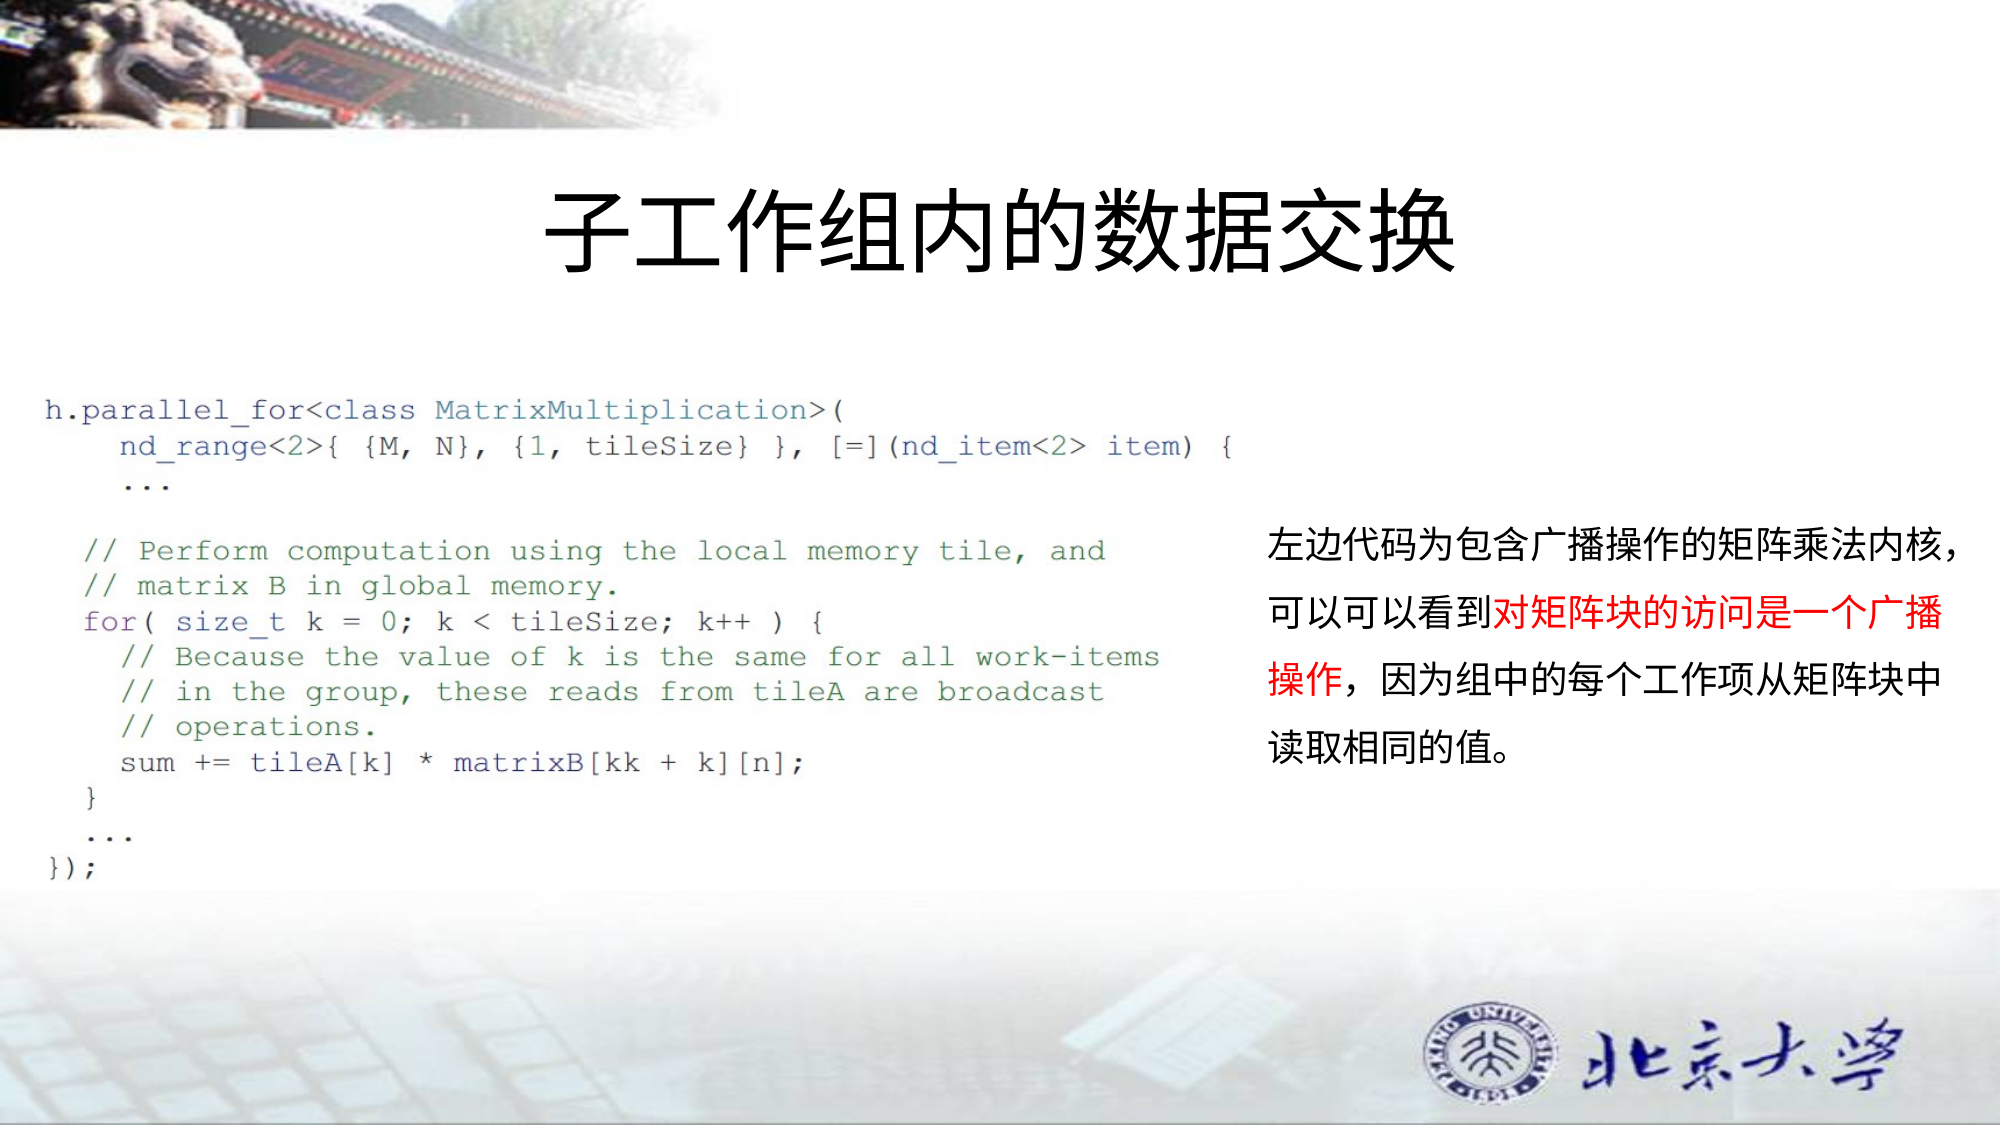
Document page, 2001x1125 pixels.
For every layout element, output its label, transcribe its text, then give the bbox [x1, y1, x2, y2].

picture [0, 0, 2000, 1125]
text_box 左边代码为包含广播操作的矩阵乘法内核，可以可以看到对矩阵块的访问是一个广播操作，因为组中的每个工作项从矩阵块中读取相同的值。 [1273, 491, 1987, 777]
title 子工作组内的数据交换 [99, 145, 1900, 258]
